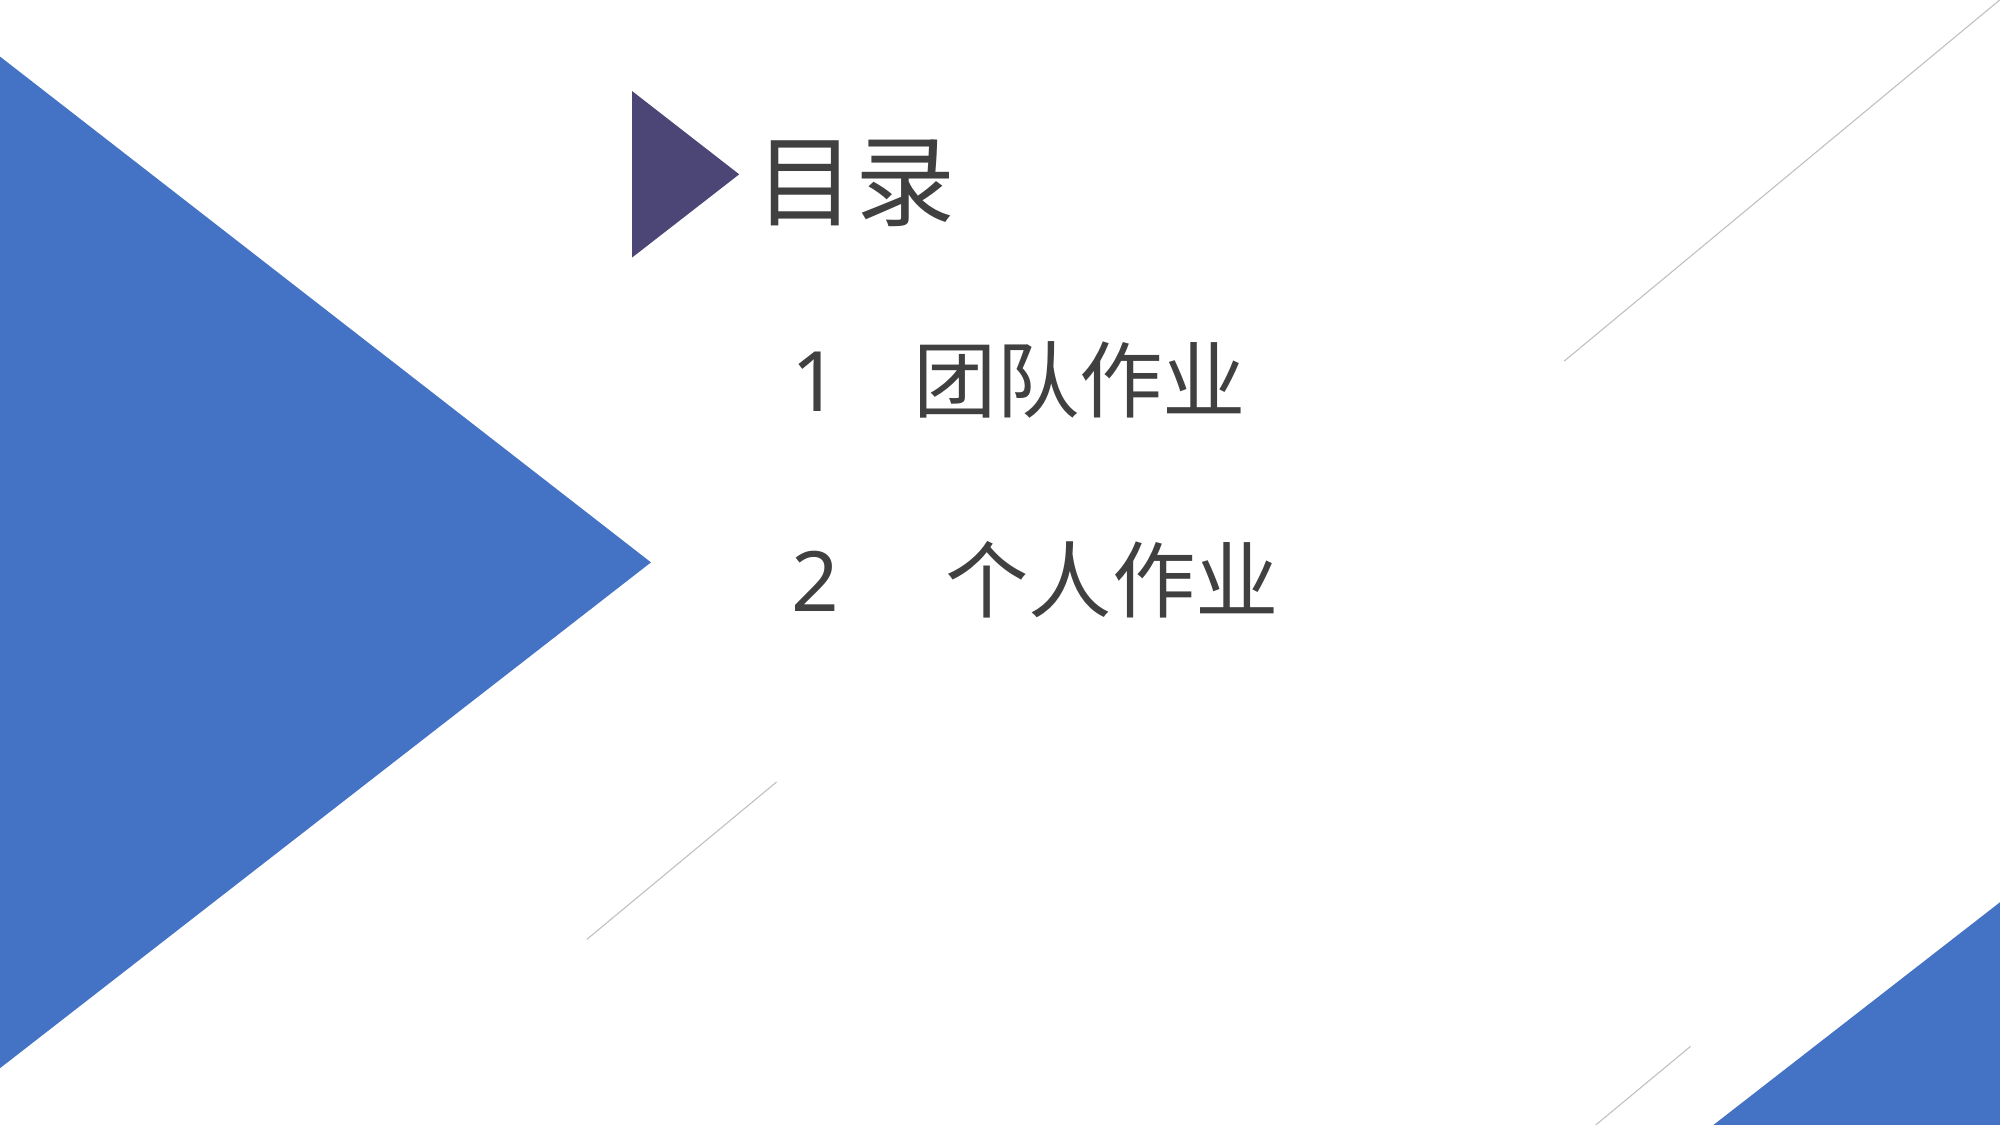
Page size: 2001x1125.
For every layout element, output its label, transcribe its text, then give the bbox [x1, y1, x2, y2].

text_box [1711, 900, 2000, 1125]
text_box [630, 88, 740, 260]
text_box [0, 55, 653, 1070]
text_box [1564, 0, 2000, 362]
text_box 目录 [740, 110, 971, 291]
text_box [1595, 1046, 1691, 1125]
text_box [794, 498, 825, 615]
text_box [586, 781, 777, 940]
text_box 团队作业 2 个人作业 [776, 91, 1485, 1125]
